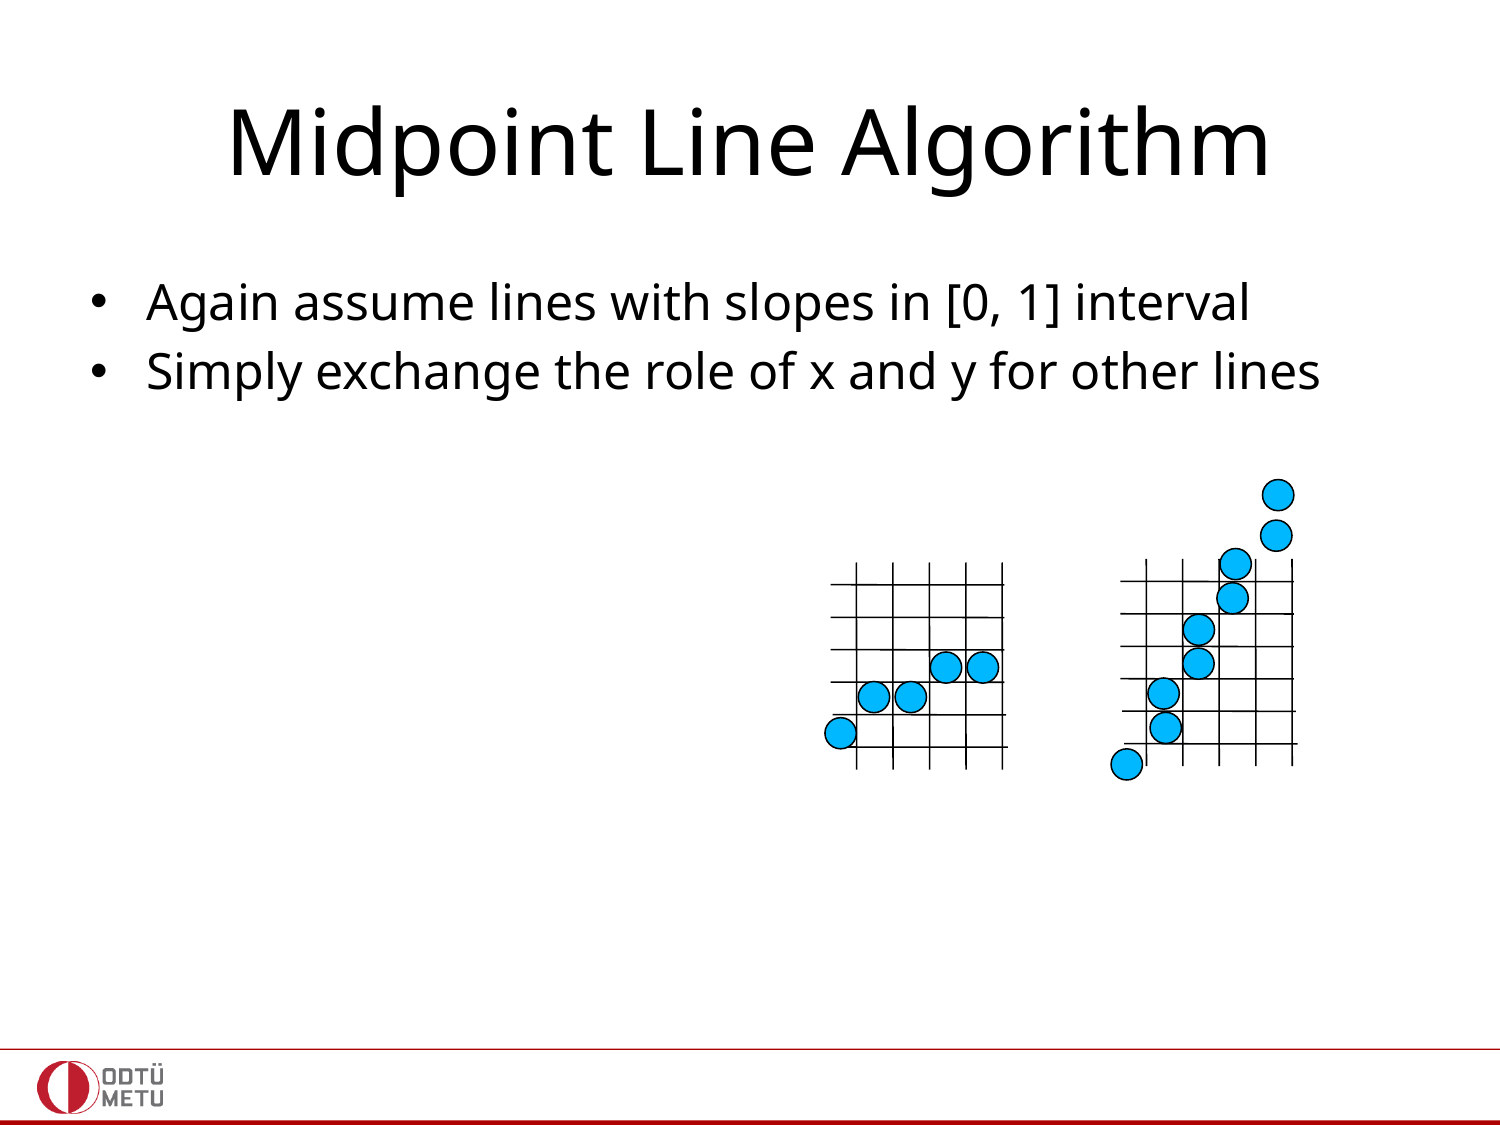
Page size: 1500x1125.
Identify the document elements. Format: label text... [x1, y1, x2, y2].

text_box [1150, 712, 1182, 744]
text_box [1262, 479, 1294, 511]
text_box [1260, 520, 1293, 552]
title Midpoint Line Algorithm [75, 45, 1425, 233]
text_box [1182, 648, 1215, 680]
list Again assume lines with slopes in [0, 1] interval Simply exchange the role of x and y for other lines [75, 262, 1425, 1005]
text_box [1111, 748, 1143, 781]
text_box [1147, 677, 1180, 710]
text_box [1219, 548, 1252, 580]
picture [37, 1061, 163, 1114]
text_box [824, 562, 1008, 770]
text_box [1216, 582, 1249, 614]
text_box [1183, 614, 1215, 646]
